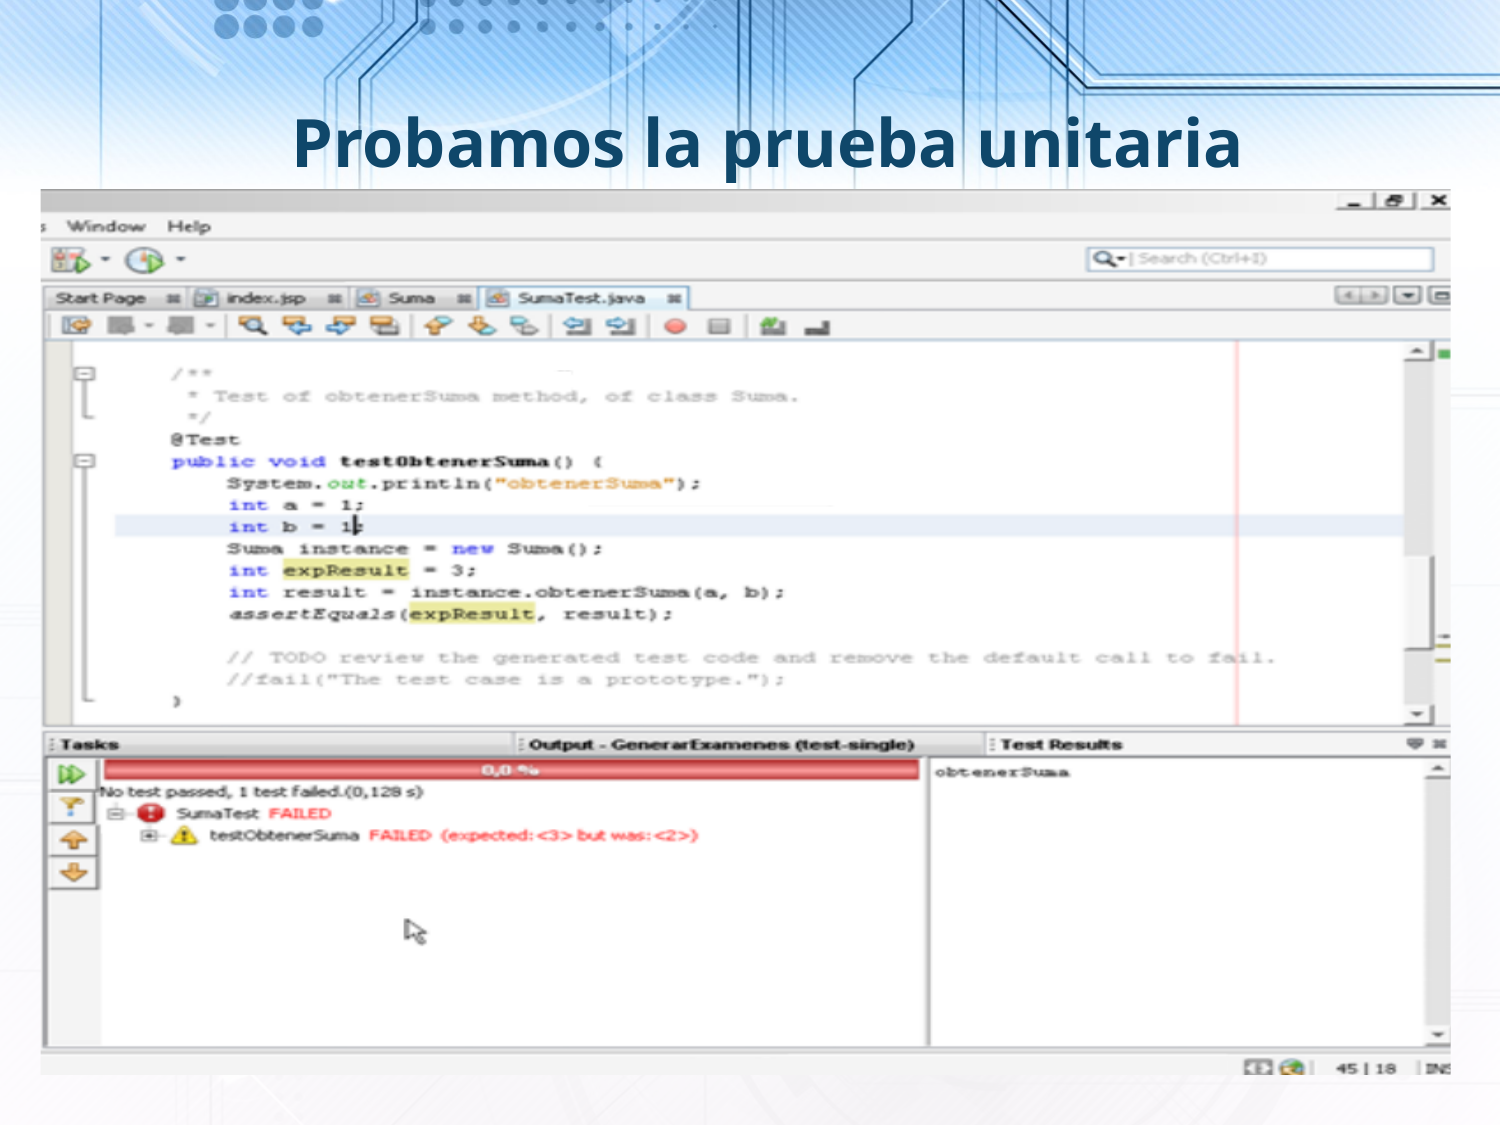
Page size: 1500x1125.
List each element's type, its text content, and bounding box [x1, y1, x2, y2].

picture [0, 0, 1500, 1075]
text_box Probamos la prueba unitaria [276, 93, 1260, 189]
